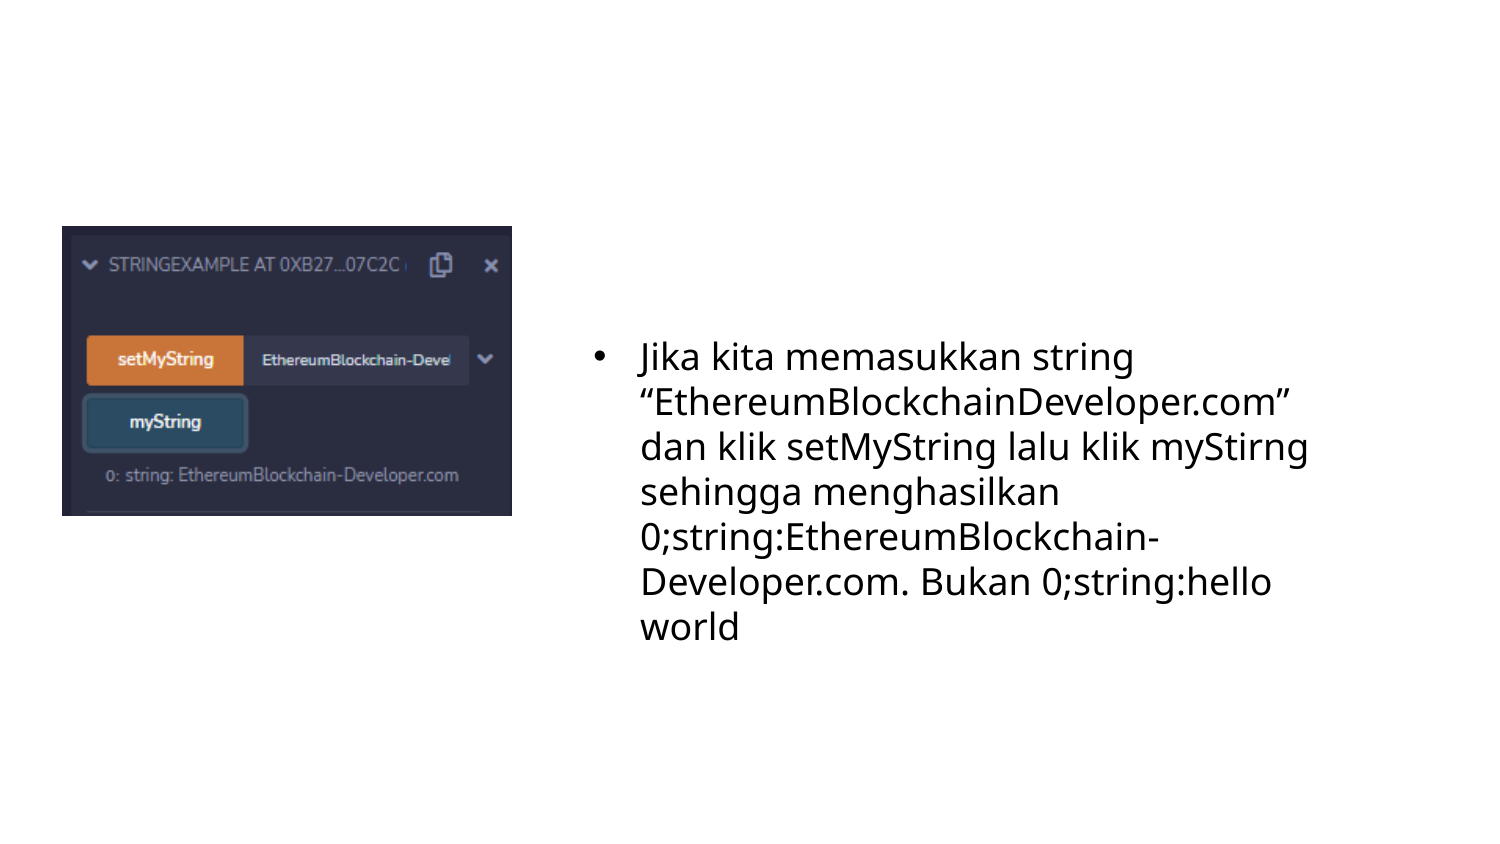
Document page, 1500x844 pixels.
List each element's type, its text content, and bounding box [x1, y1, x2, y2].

picture [62, 225, 512, 516]
text_box Jika kita memasukkan string “EthereumBlockchainDeveloper.com” dan klik setMyString lalu klik myStirng sehingga menghasilkan 0;string:EthereumBlockchain-Developer.com. Bukan 0;string:hello world [578, 325, 1375, 656]
